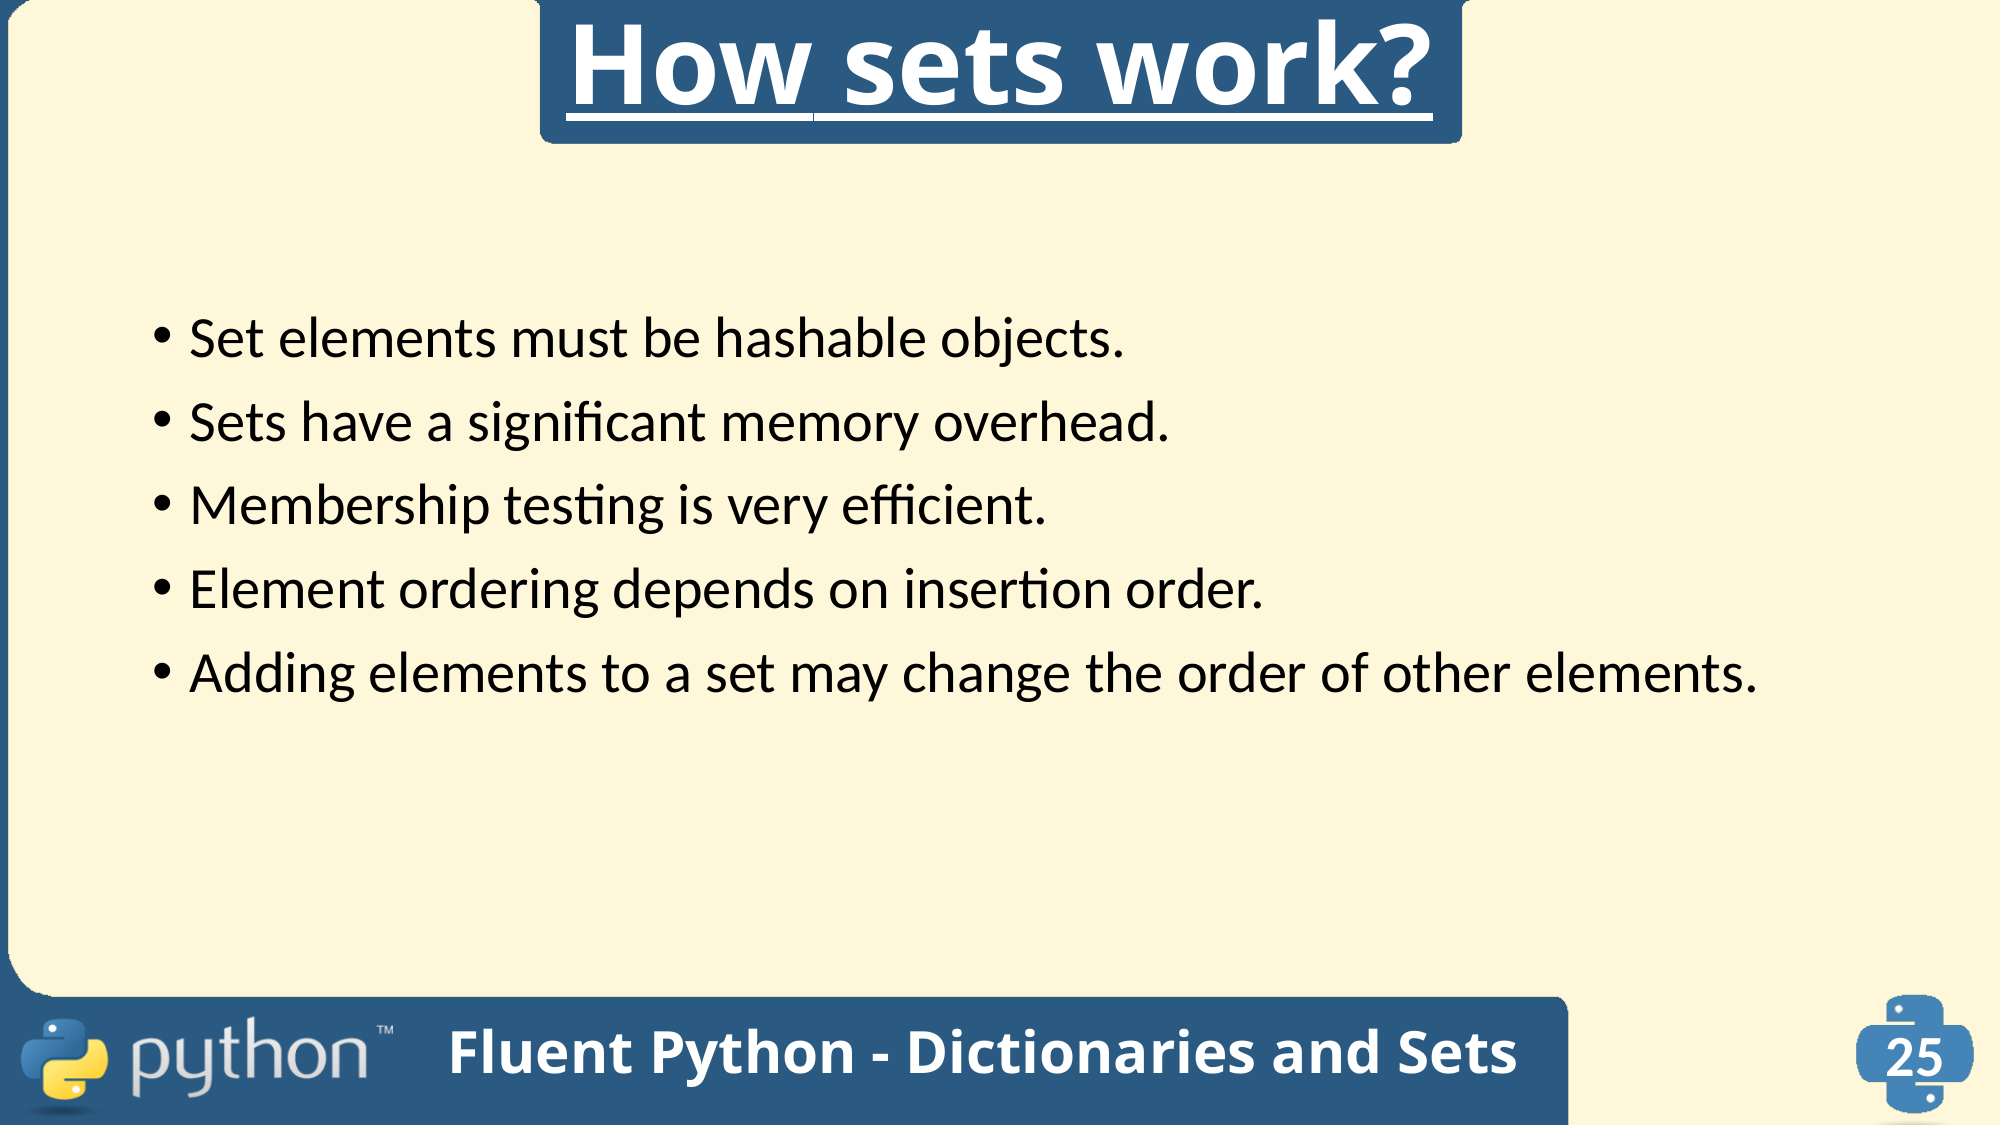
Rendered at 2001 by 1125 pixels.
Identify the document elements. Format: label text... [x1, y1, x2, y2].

slide_number 25 [1863, 1023, 1960, 1084]
list Set elements must be hashable objects. Sets have a significant memory overhead. Membership testing is very efficient. Element ordering depends on insertion order. Adding elements to a set may change the order of other elements. [137, 299, 1863, 1014]
title How sets work? [542, 0, 1457, 138]
picture [0, 0, 2001, 1125]
text_box Fluent Python - Dictionaries and Sets [391, 1008, 1575, 1093]
